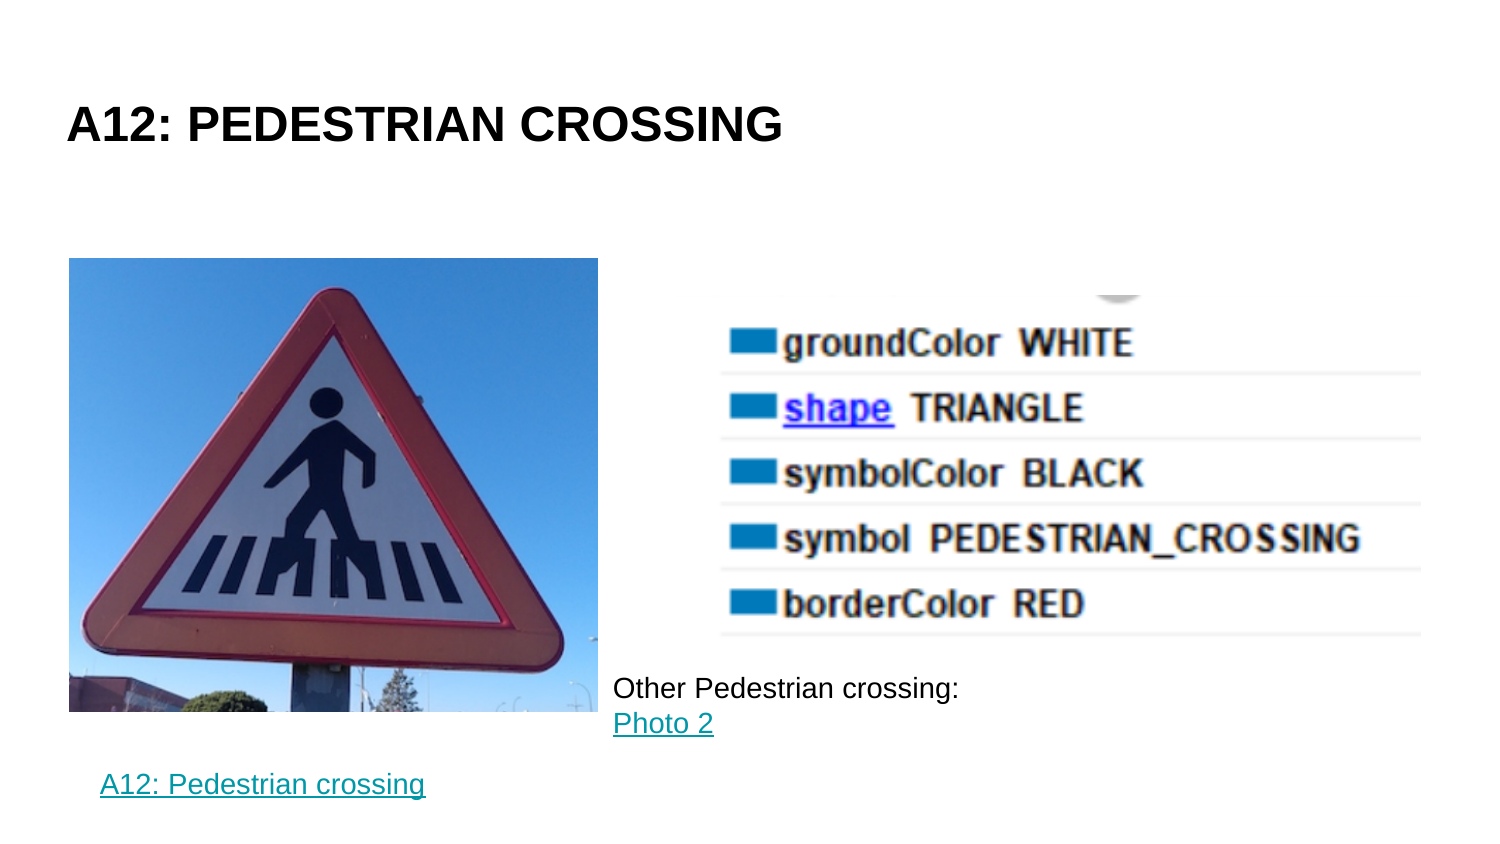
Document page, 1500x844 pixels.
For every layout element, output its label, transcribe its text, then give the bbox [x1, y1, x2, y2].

picture [676, 295, 1422, 675]
text_box Other Pedestrian crossing: Photo 2 [597, 654, 1279, 824]
picture [69, 258, 599, 712]
title A12: PEDESTRIAN CROSSING [51, 72, 1449, 167]
text_box A12: Pedestrian crossing [84, 750, 614, 844]
